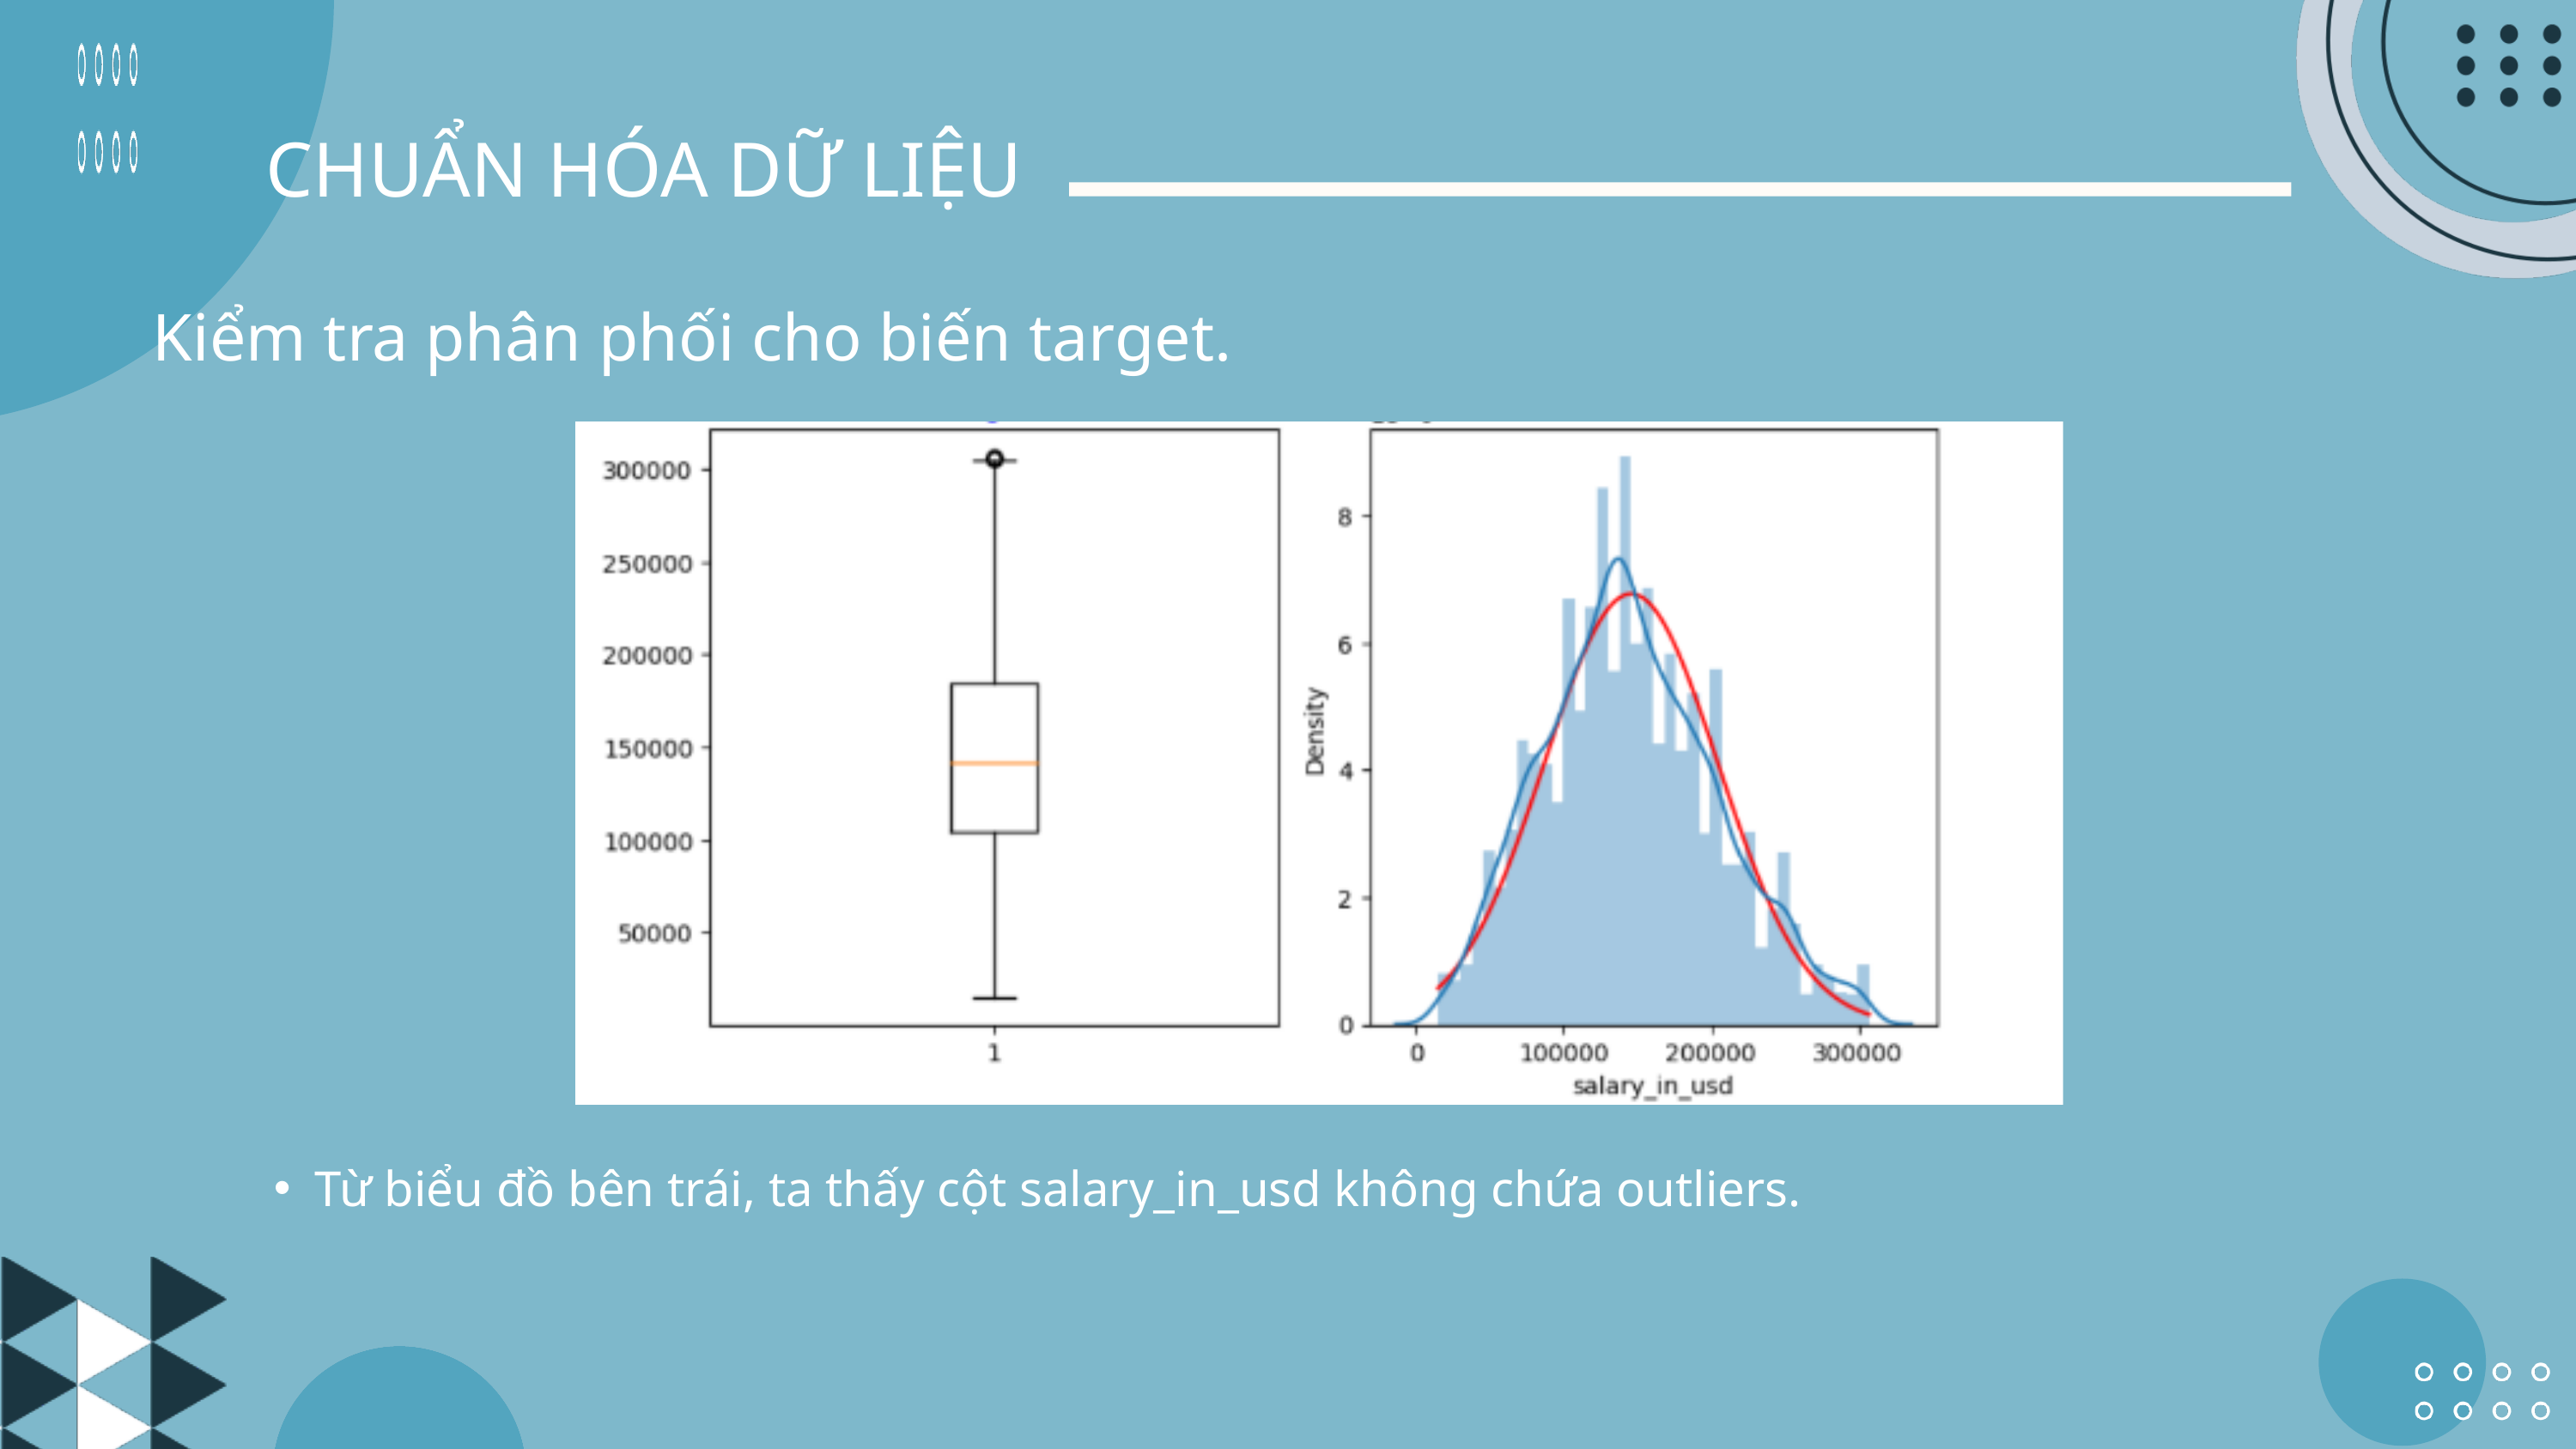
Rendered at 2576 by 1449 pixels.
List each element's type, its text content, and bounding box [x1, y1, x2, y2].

text_box [1083, 182, 2292, 197]
text_box CHUẨN HÓA DỮ LIỆU [538, 136, 1083, 212]
text_box [575, 421, 2063, 1105]
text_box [0, 0, 534, 226]
text_box [2265, 0, 2576, 310]
text_box Từ biểu đồ bên trái, ta thấy cột salary_in_usd không chứa outliers. [231, 1143, 1803, 1216]
text_box Kiểm tra phân phối cho biến target. [152, 276, 2487, 374]
text_box [0, 1257, 227, 1449]
text_box [2490, 1361, 2557, 1425]
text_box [2318, 1278, 2487, 1446]
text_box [271, 1345, 527, 1449]
